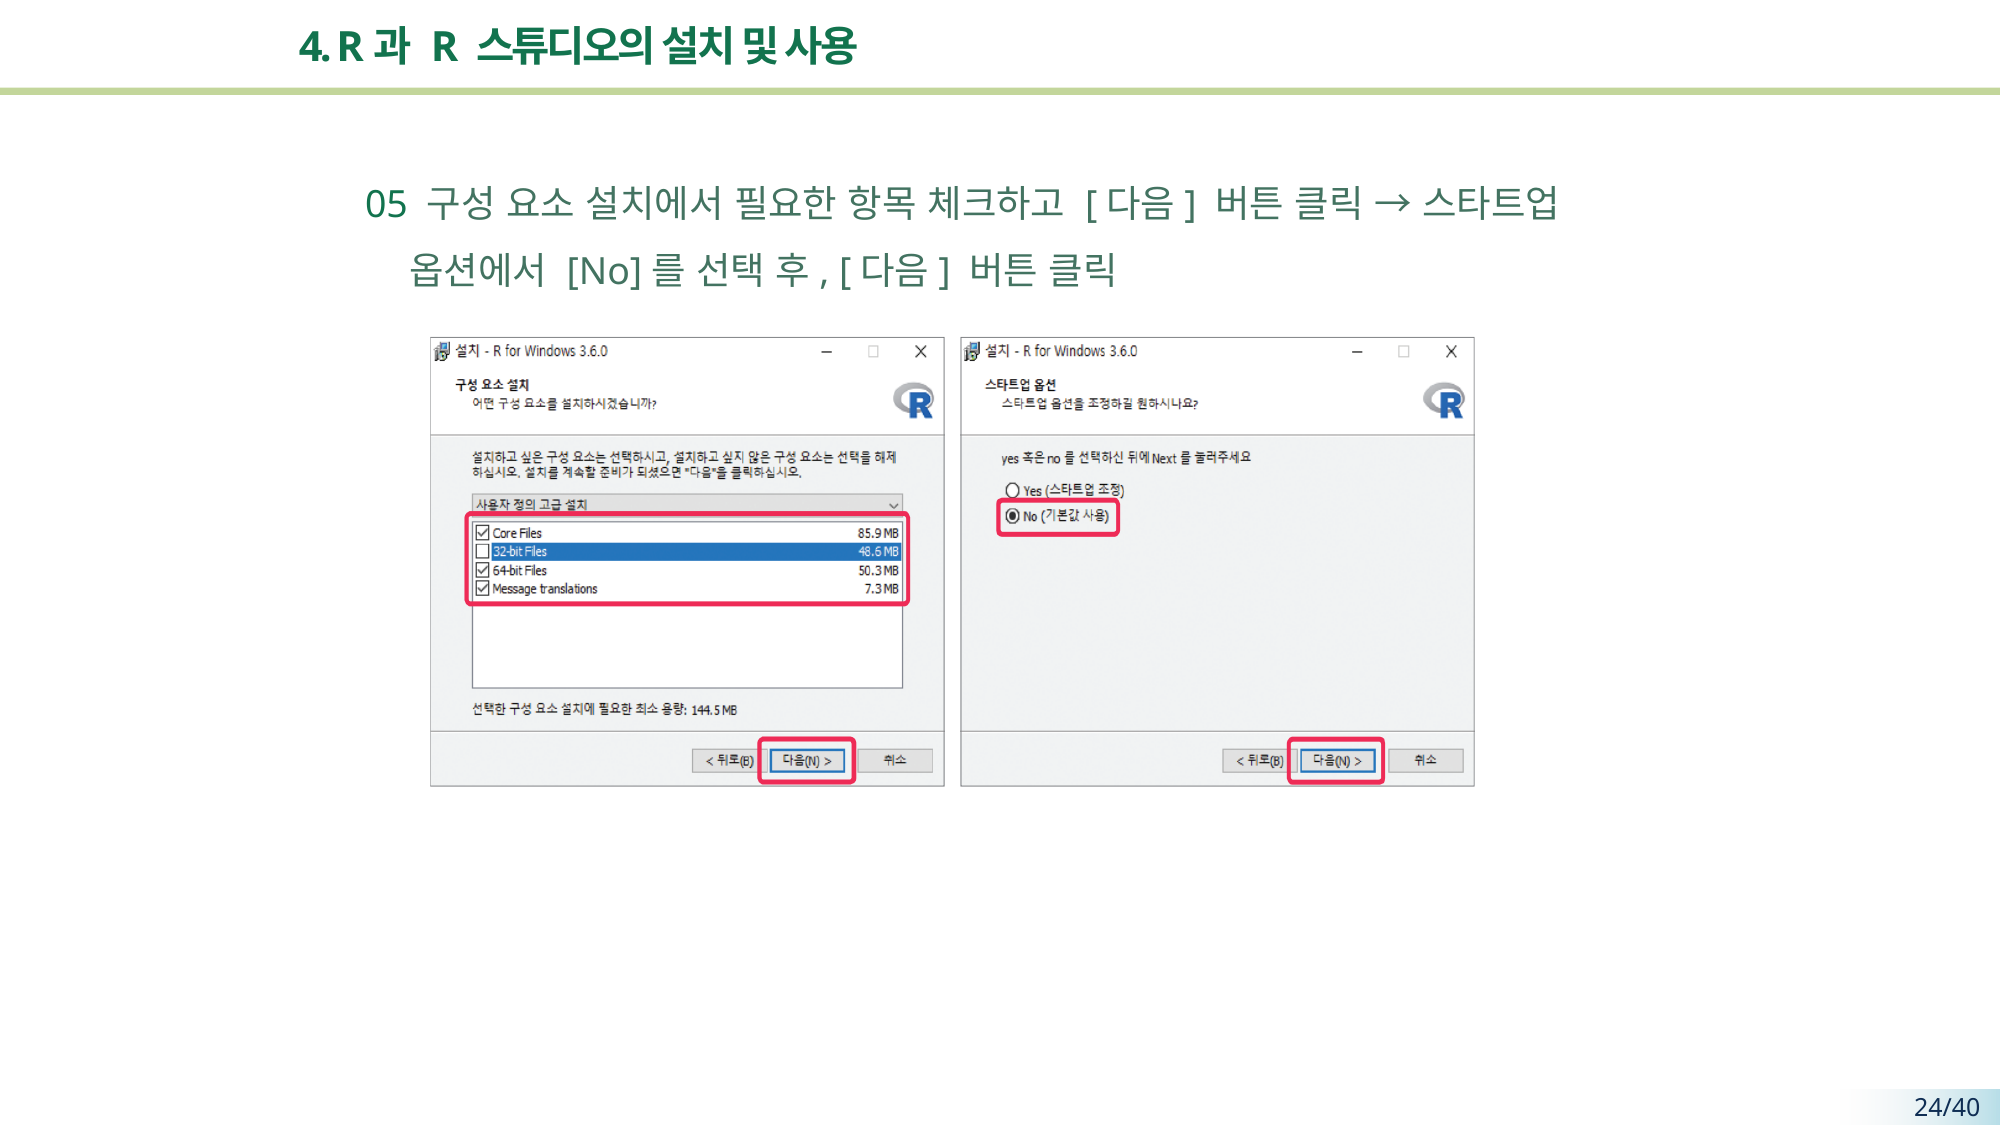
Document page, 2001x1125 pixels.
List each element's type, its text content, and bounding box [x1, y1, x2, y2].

title 4. R과 R 스튜디오의 설치 및 사용 [283, 6, 1562, 84]
picture [423, 332, 1481, 793]
list 05 구성 요소 설치에서 필요한 항목 체크하고 [다음] 버튼 클릭 → 스타트업 옵션에서 [No]를 선택 후, [다음] 버튼 클릭 [320, 97, 1724, 1028]
